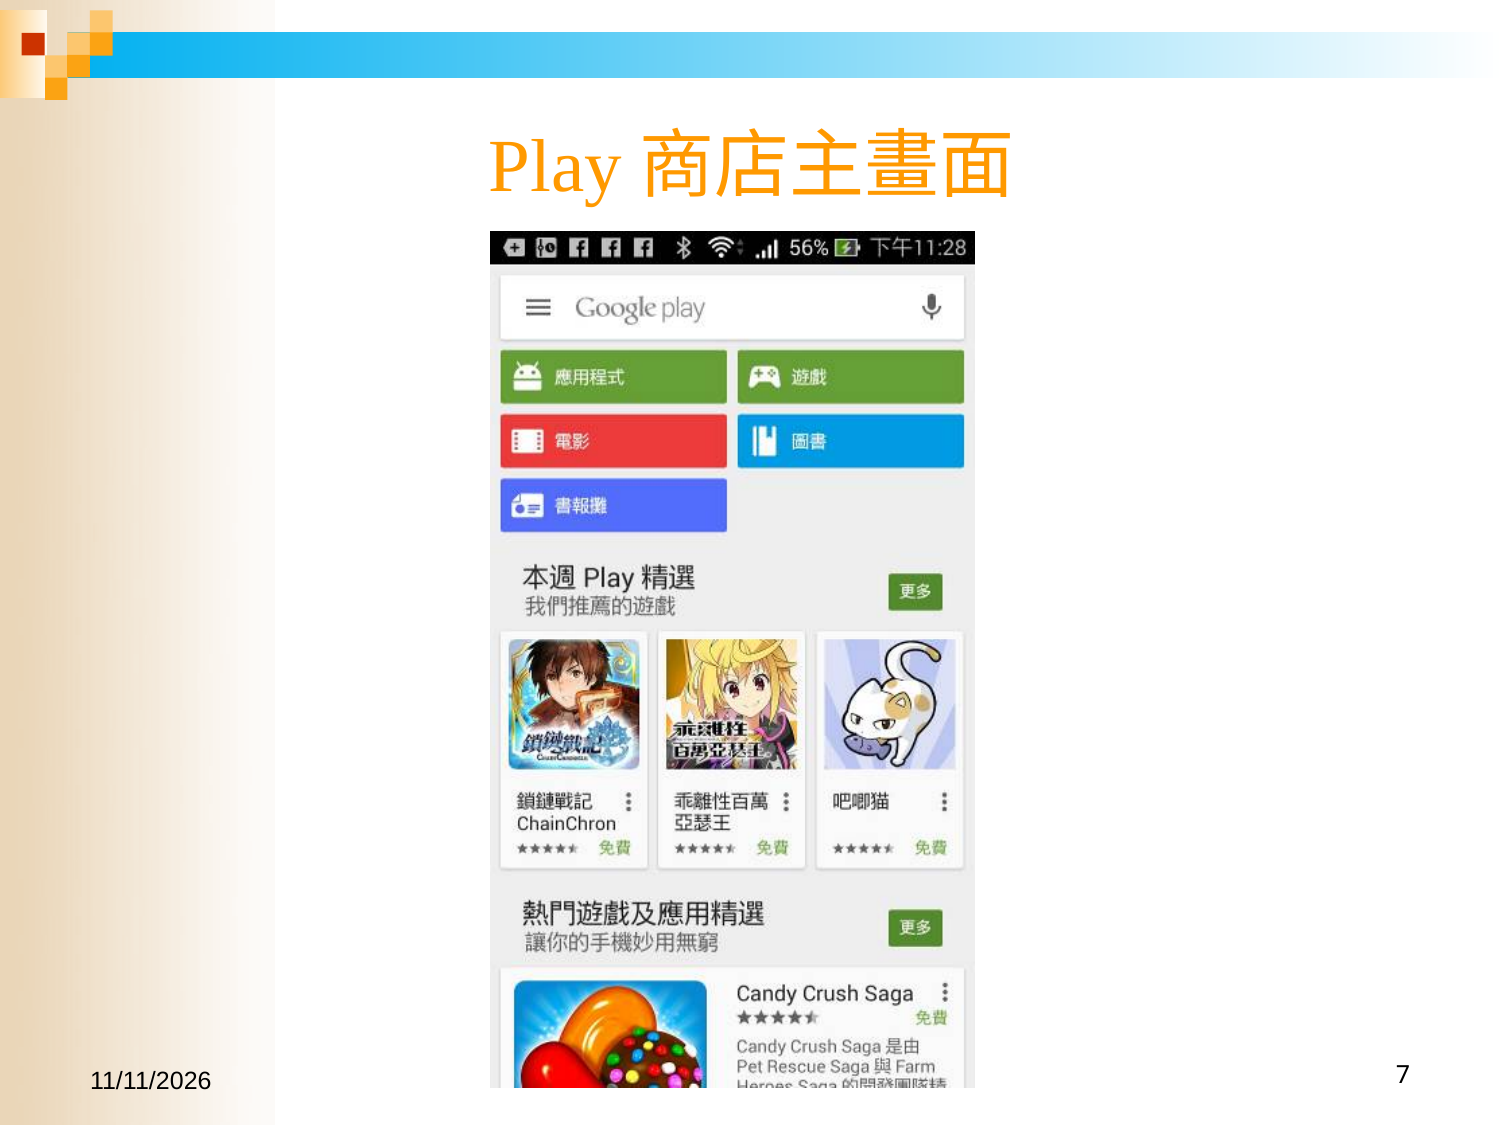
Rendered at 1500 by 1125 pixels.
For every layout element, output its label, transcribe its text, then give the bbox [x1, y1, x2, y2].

title Play商店主畫面 [76, 92, 1427, 231]
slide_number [75, 1024, 425, 1103]
slide_number 7 [1074, 1025, 1425, 1100]
picture [489, 231, 975, 1089]
